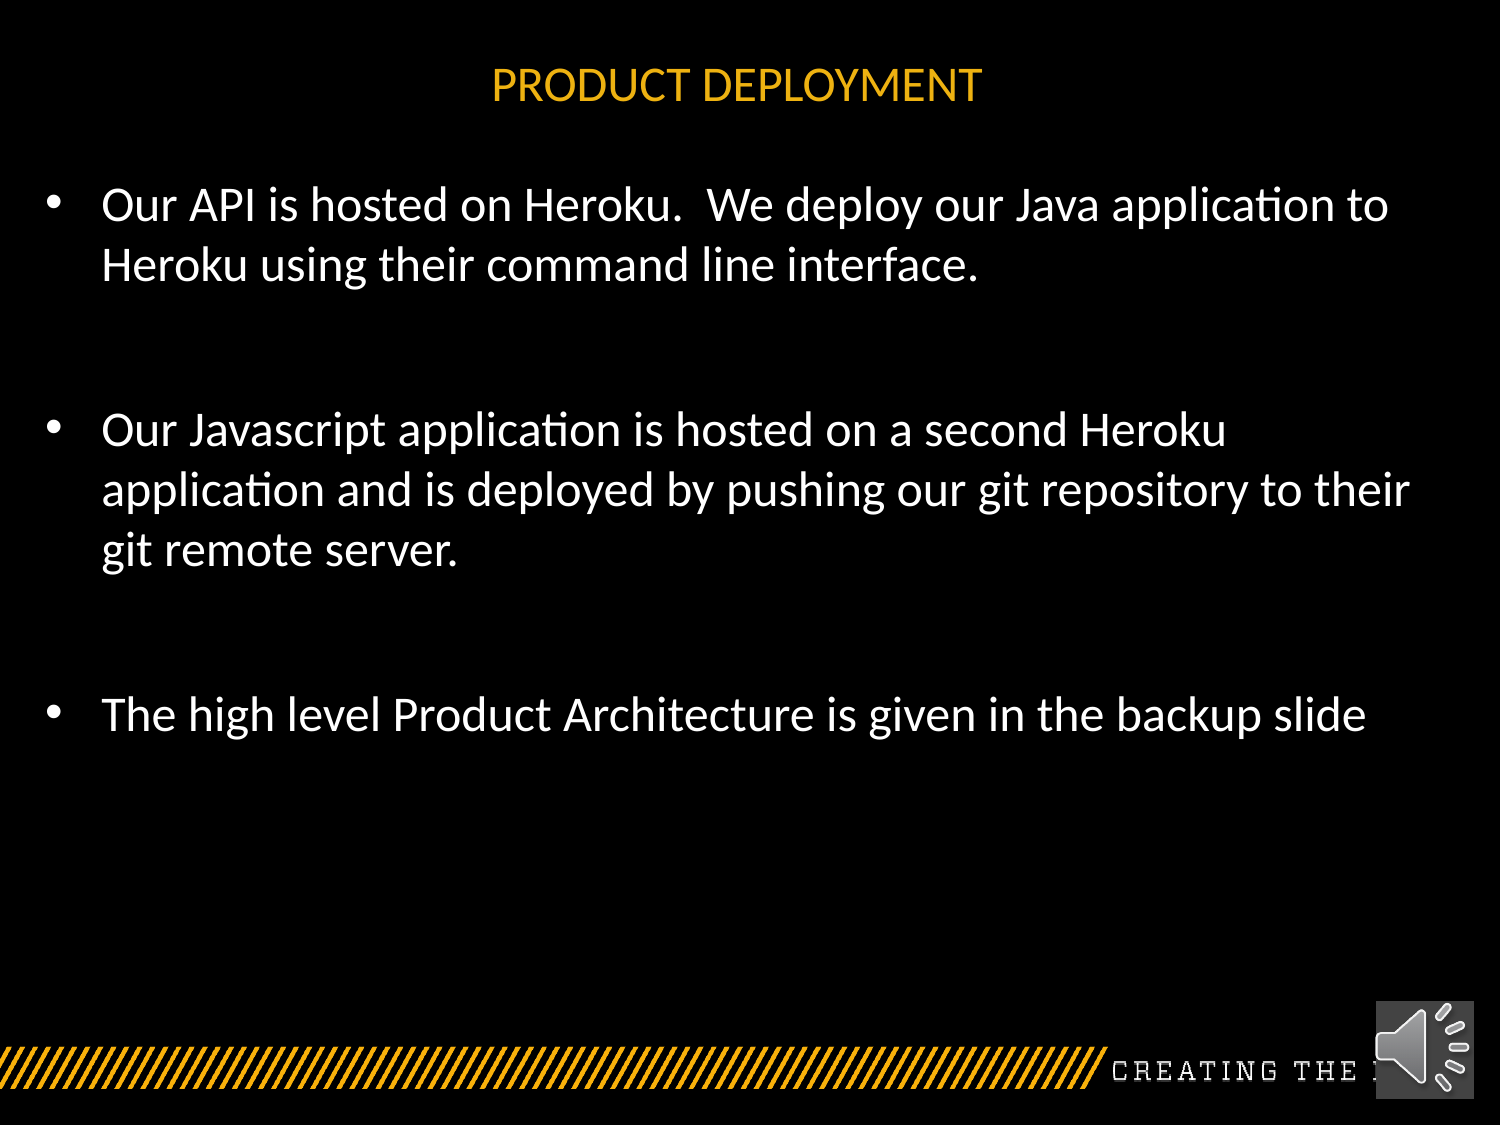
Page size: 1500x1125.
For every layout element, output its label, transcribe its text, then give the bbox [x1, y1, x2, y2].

picture [0, 999, 1476, 1101]
title PRODUCT DEPLOYMENT [0, 0, 1500, 163]
list Our API is hosted on Heroku. We deploy our Java application to Heroku using their command line interface. Our Javascript application is hosted on a second Heroku application and is deployed by pushing our git repository to their git remote server. The high level Product Architecture is given in the backup slide [0, 163, 1500, 1012]
